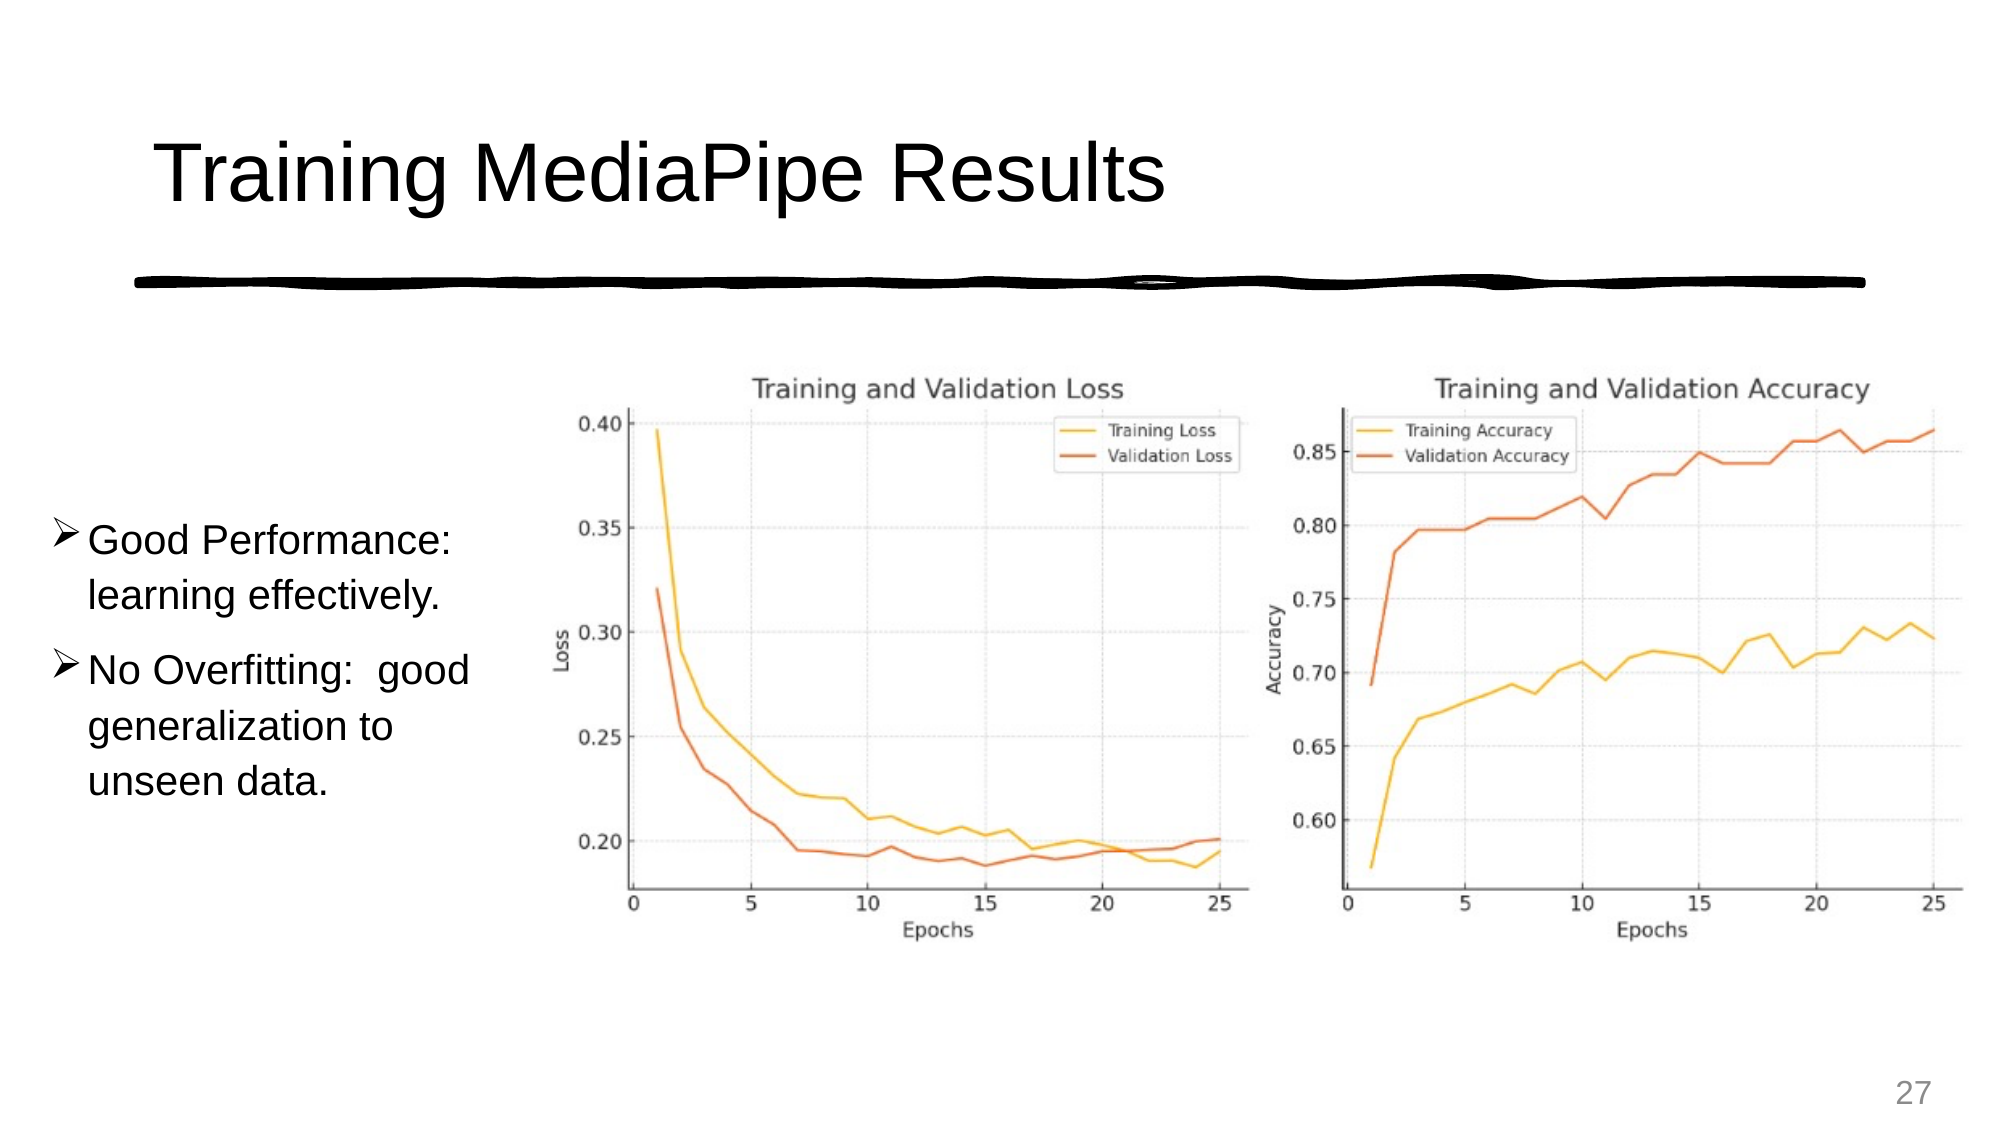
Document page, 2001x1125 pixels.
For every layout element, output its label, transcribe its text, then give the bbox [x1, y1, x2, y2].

slide_number 27 [1497, 1061, 1948, 1122]
list Good Performance: learning effectively. No Overfitting: good generalization to unseen data. [35, 500, 544, 796]
picture [551, 315, 2000, 971]
title Training MediaPipe Results [137, 59, 1863, 278]
